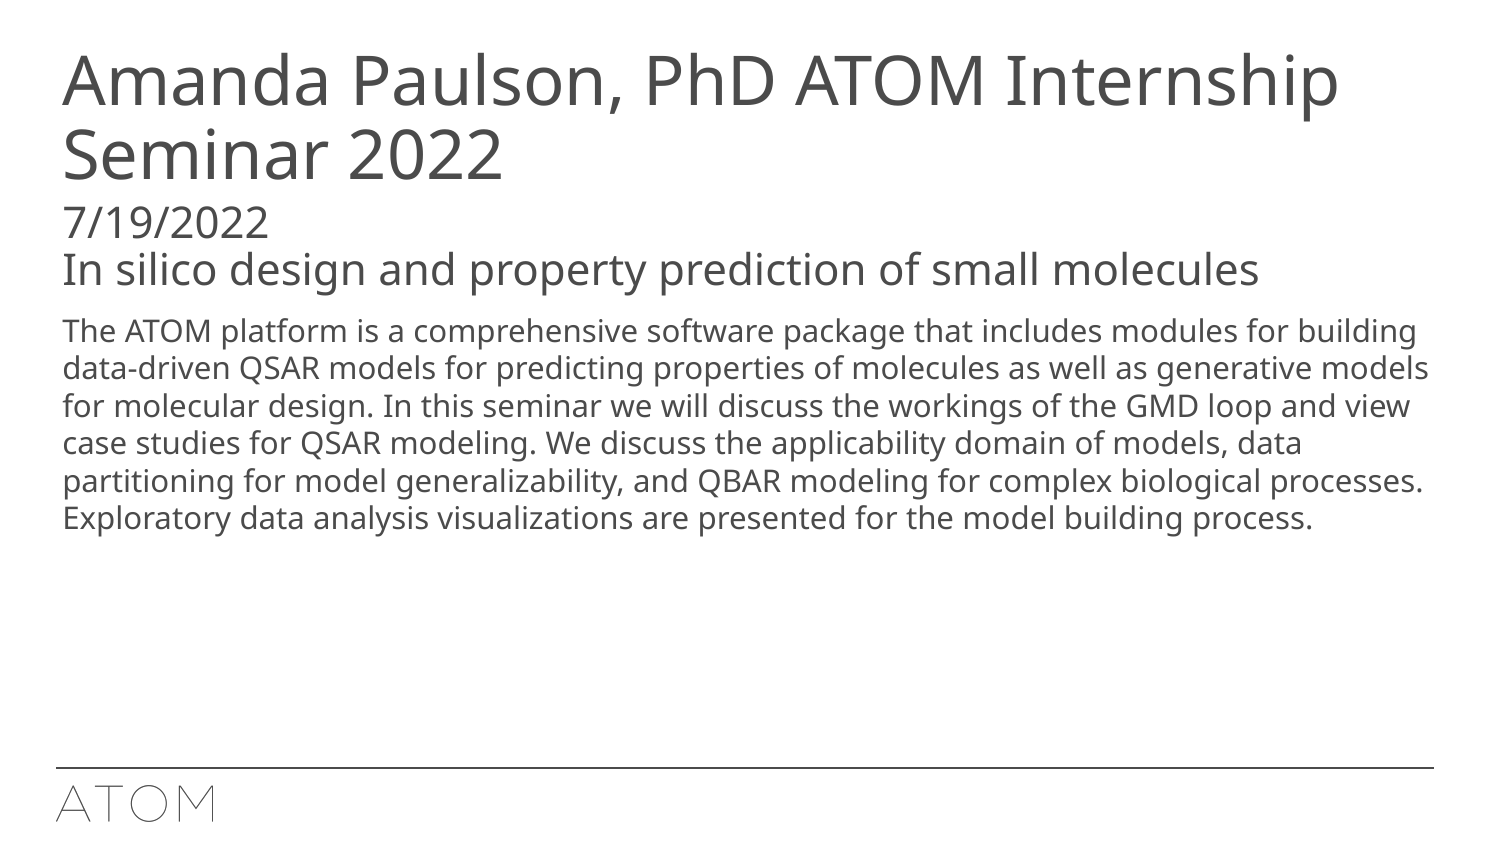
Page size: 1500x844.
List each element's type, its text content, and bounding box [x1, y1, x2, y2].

picture [56, 785, 213, 822]
list 7/19/2022 In silico design and property prediction of small molecules The ATOM platform is a comprehensive software package that includes modules for building data-driven QSAR models for predicting properties of molecules as well as generative models for molecular design. In this seminar we will discuss the workings of the GMD loop and view case studies for QSAR modeling. We discuss the applicability domain of models, data partitioning for model generalizability, and QBAR modeling for complex biological processes. Exploratory data analysis visualizations are presented for the model building process. [51, 189, 1449, 750]
title Amanda Paulson, PhD ATOM Internship Seminar 2022 [51, 72, 1449, 167]
